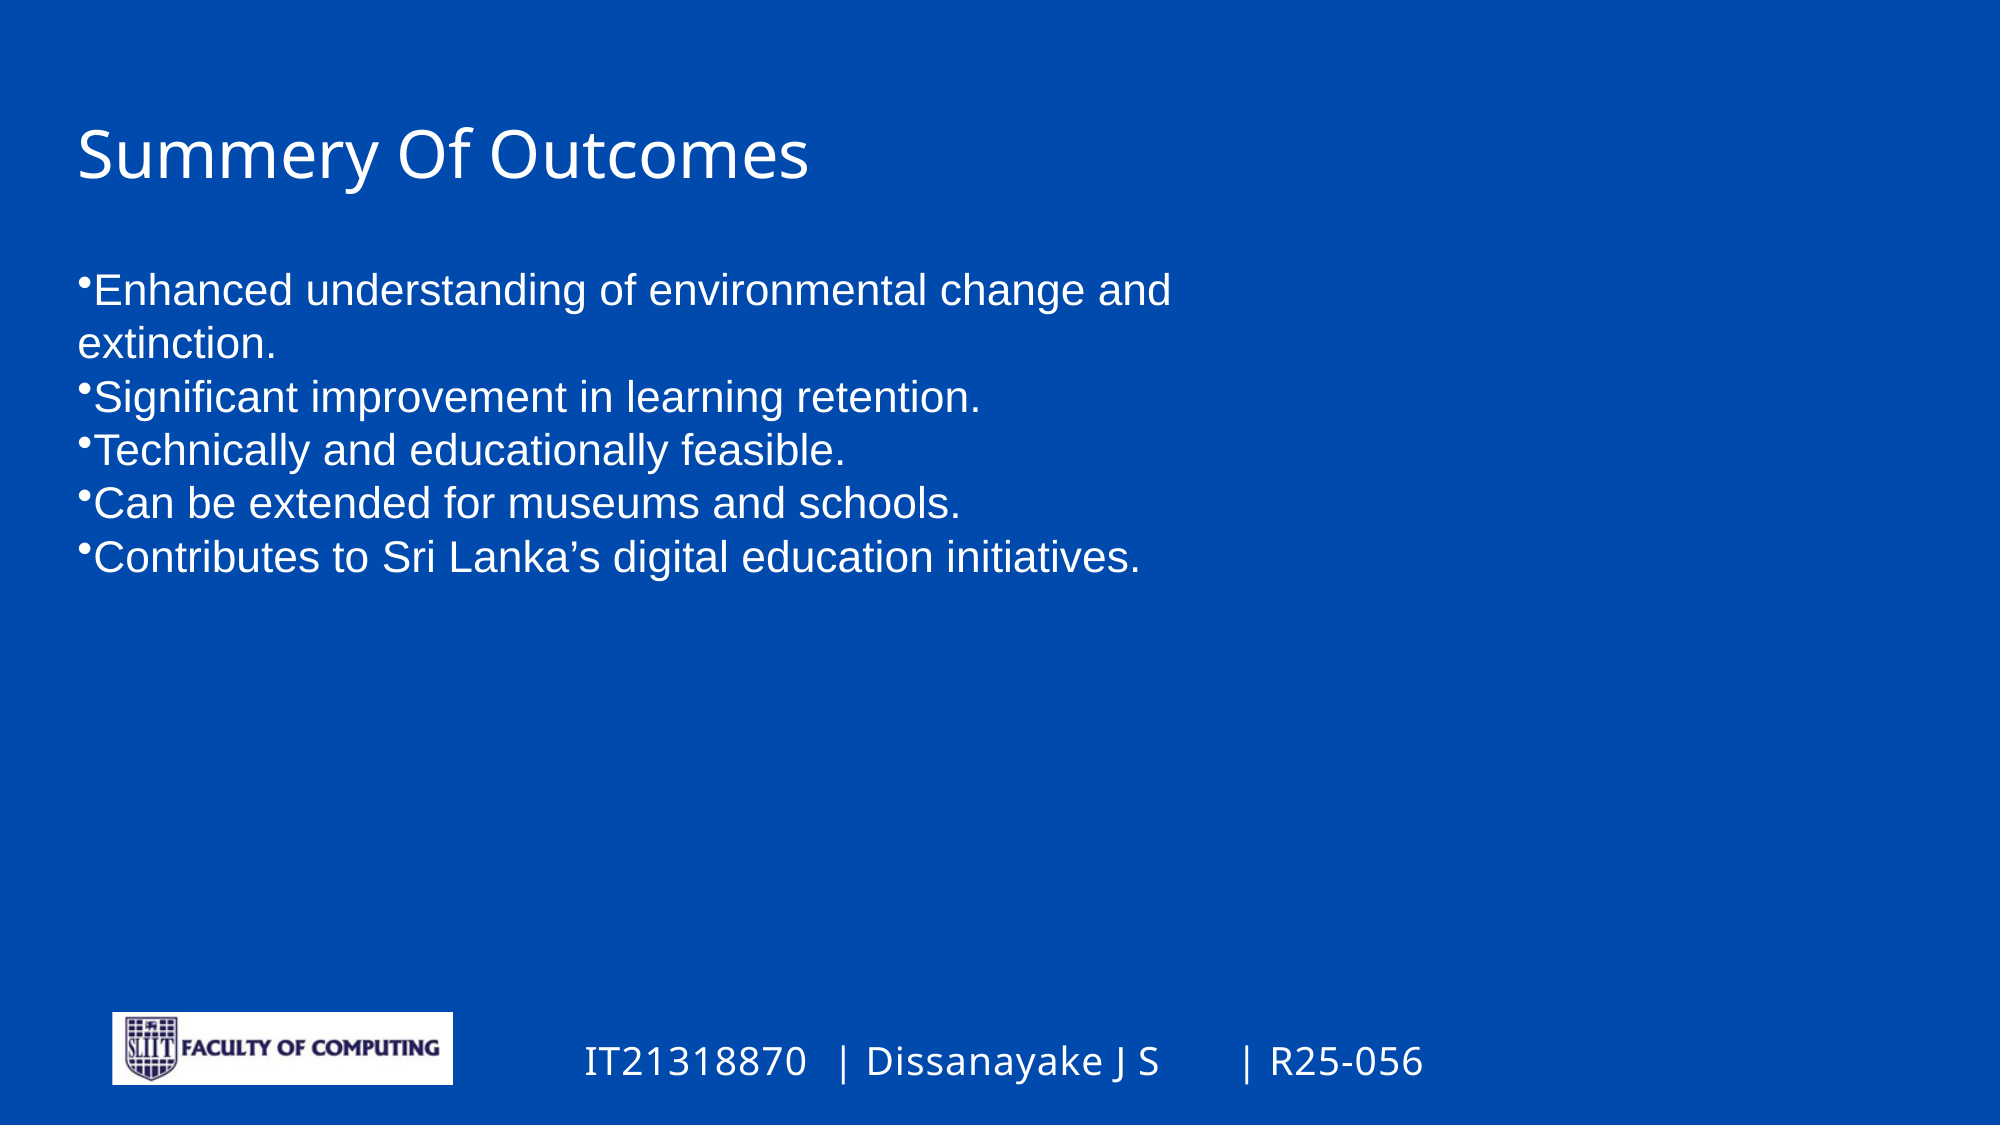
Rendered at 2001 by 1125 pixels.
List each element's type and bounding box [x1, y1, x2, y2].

text_box [0, 0, 2000, 1125]
text_box [111, 1006, 1426, 1086]
